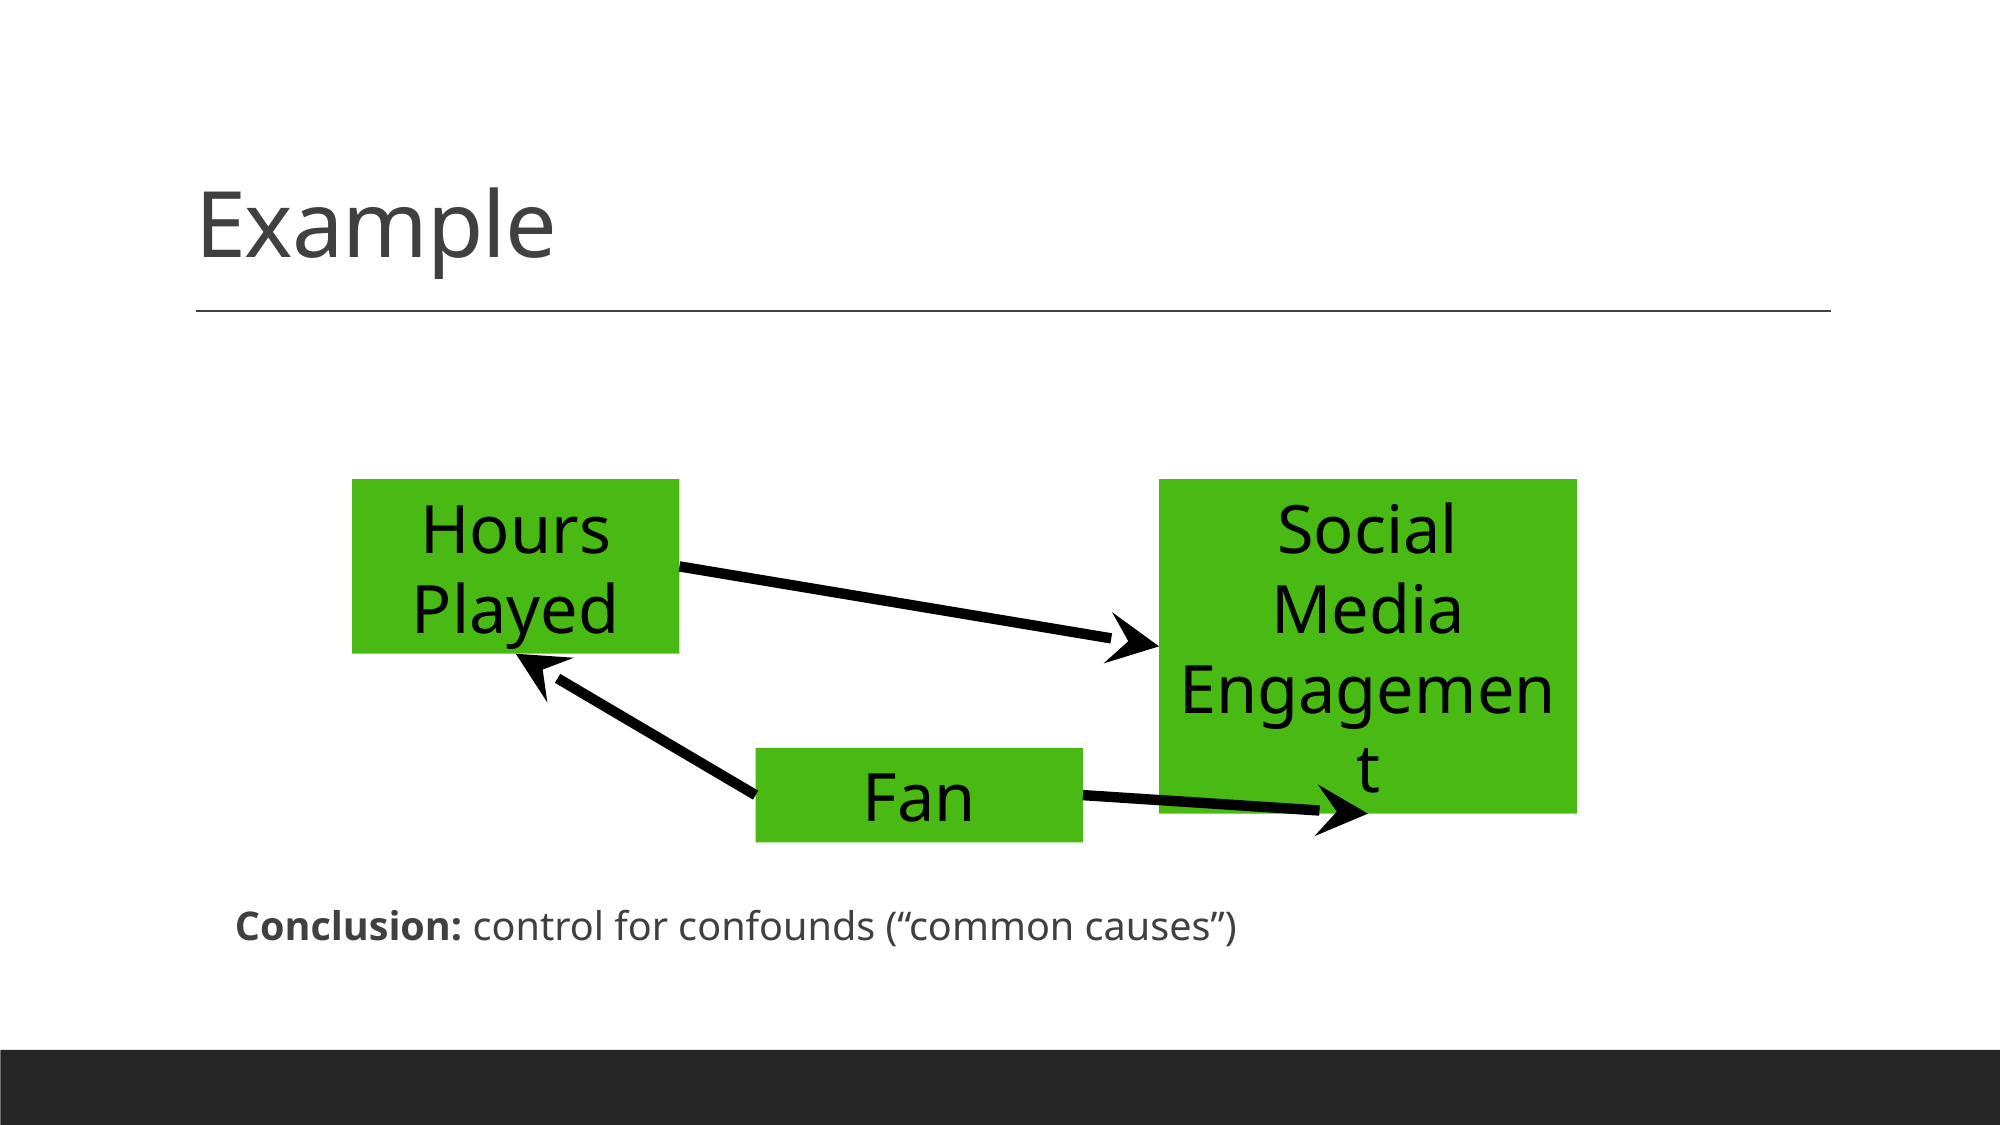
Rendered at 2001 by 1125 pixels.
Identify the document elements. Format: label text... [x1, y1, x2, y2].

text_box Social Media Engagement [1159, 479, 1577, 814]
text_box Fan [755, 747, 1083, 843]
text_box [1082, 655, 1369, 797]
title Example [180, 47, 1830, 285]
list Conclusion: control for confounds (“common causes”) [219, 884, 1915, 1027]
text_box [515, 655, 757, 797]
text_box Hours Played [352, 479, 680, 654]
